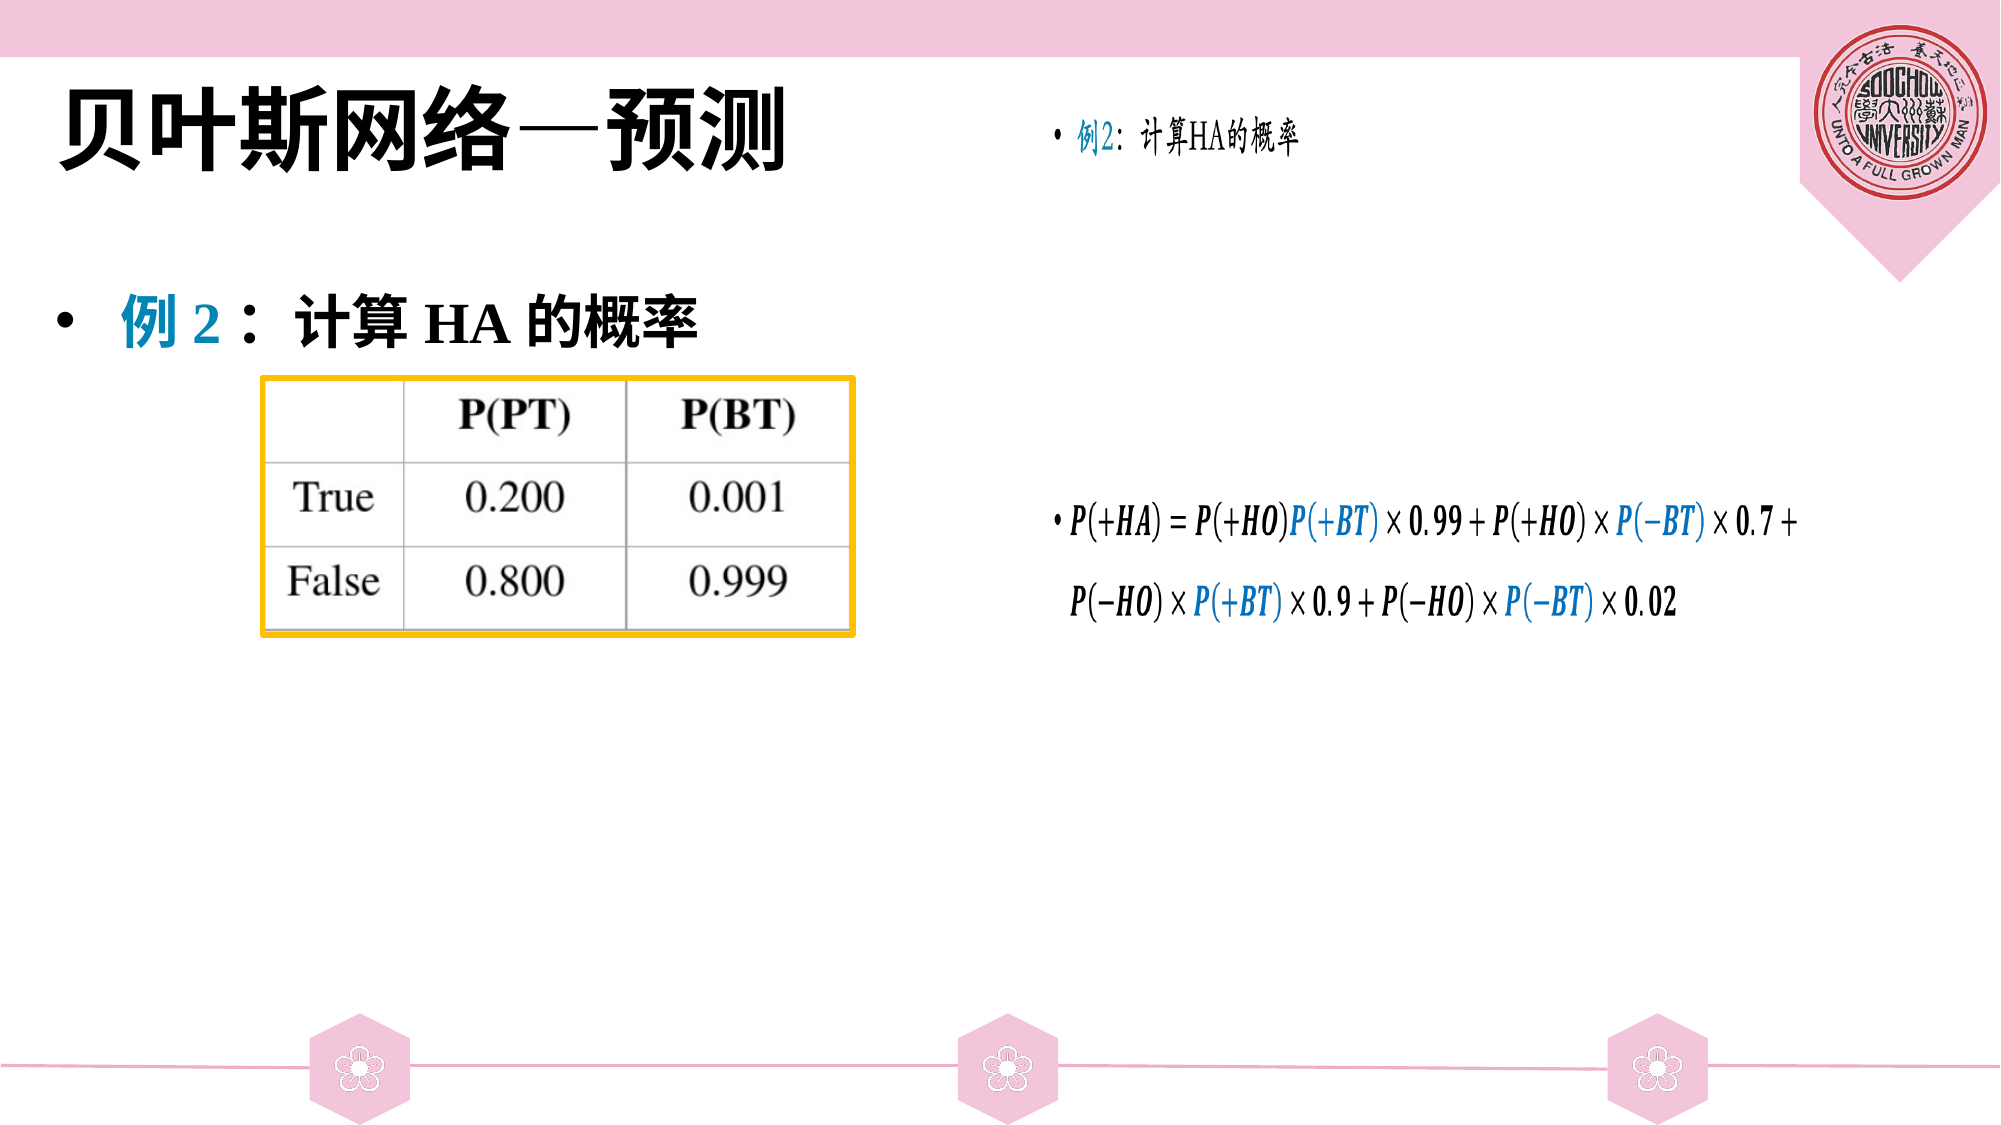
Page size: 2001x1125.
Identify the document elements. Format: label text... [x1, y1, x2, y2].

picture [265, 380, 850, 632]
picture [331, 1043, 387, 1093]
picture [1038, 23, 1989, 755]
picture [1629, 1043, 1685, 1093]
picture [979, 1043, 1035, 1093]
title 贝叶斯网络—预测 [40, 25, 1766, 243]
